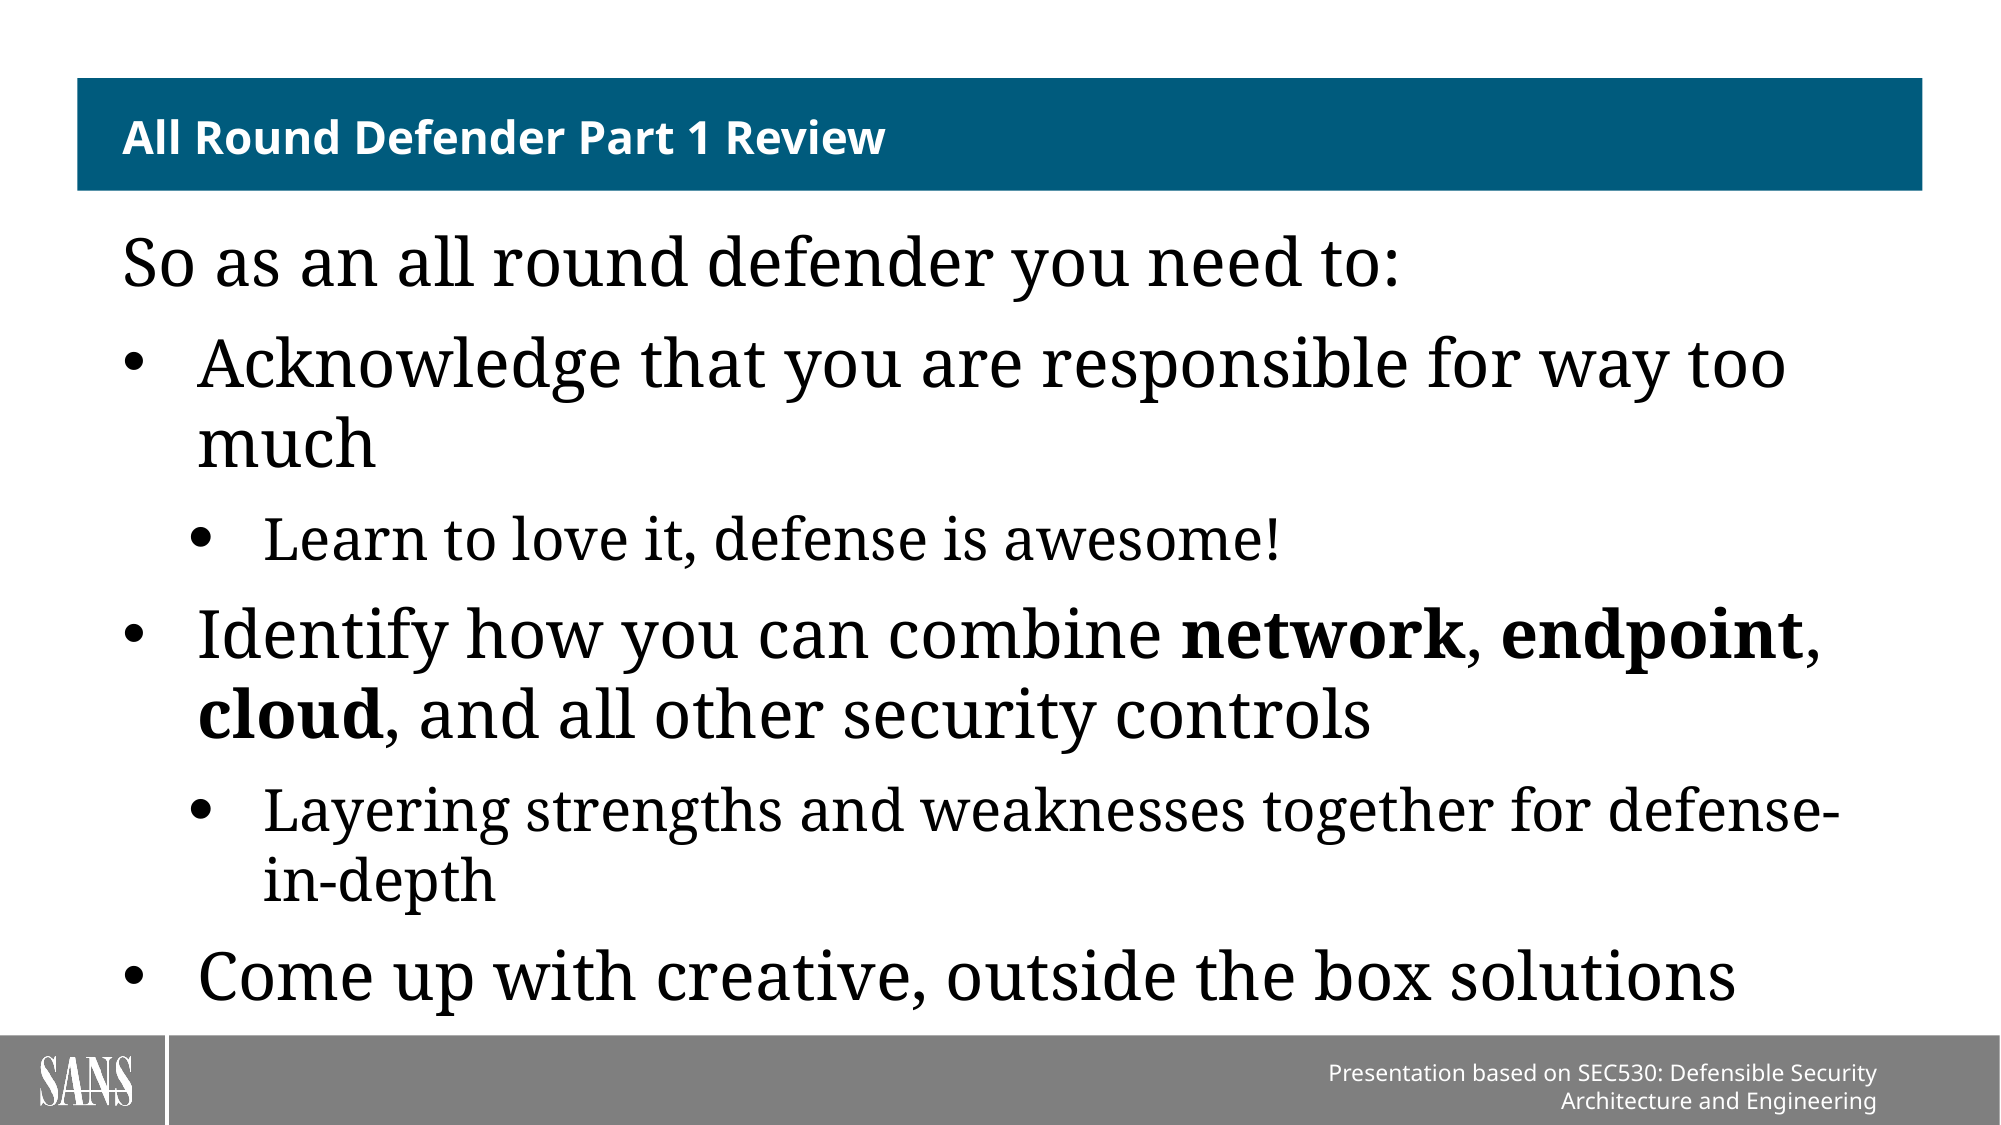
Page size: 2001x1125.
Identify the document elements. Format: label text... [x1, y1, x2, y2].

list So as an all round defender you need to: Acknowledge that you are responsible for way too much Learn to love it, defense is awesome! Identify how you can combine network, endpoint, cloud, and all other security controls Layering strengths and weaknesses together for defense-in-depth Come up with creative, outside the box solutions [107, 212, 1893, 1013]
title All Round Defender Part 1 Review [107, 78, 1893, 191]
